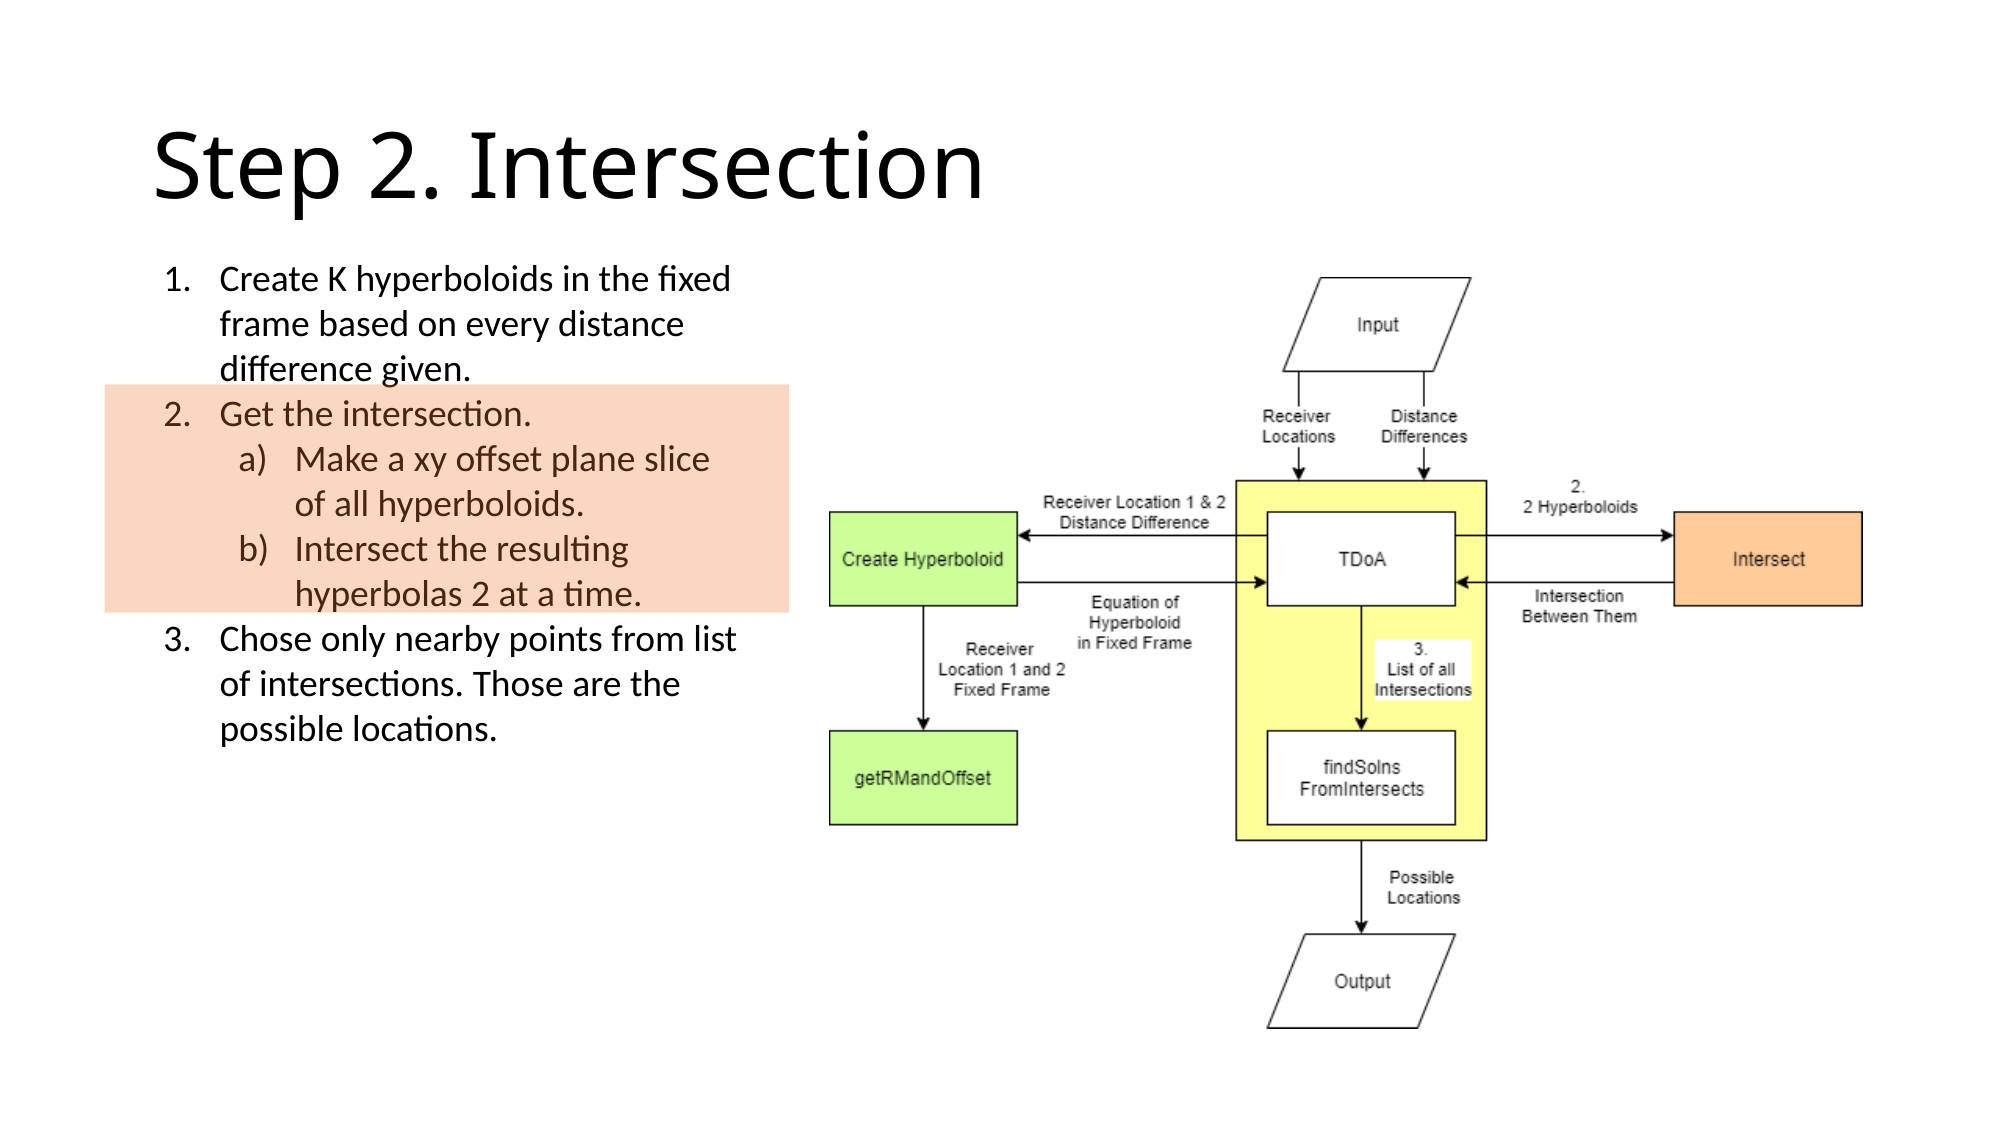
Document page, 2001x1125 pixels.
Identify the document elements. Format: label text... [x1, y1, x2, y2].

title Step 2. Intersection [137, 59, 1863, 278]
text_box Create K hyperboloids in the fixed frame based on every distance difference given. Get the intersection. Make a xy offset plane slice of all hyperboloids. Intersect the resulting hyperbolas 2 at a time. Chose only nearby points from list of intersections. Those are the possible locations. [148, 614, 759, 846]
text_box Create K hyperboloids in the fixed frame based on every distance difference given. Get the intersection. Make a xy offset plane slice of all hyperboloids. Intersect the resulting hyperbolas 2 at a time. Chose only nearby points from list of intersections. Those are the possible locations. [148, 246, 759, 383]
text_box [104, 383, 790, 614]
picture [829, 277, 1863, 1029]
